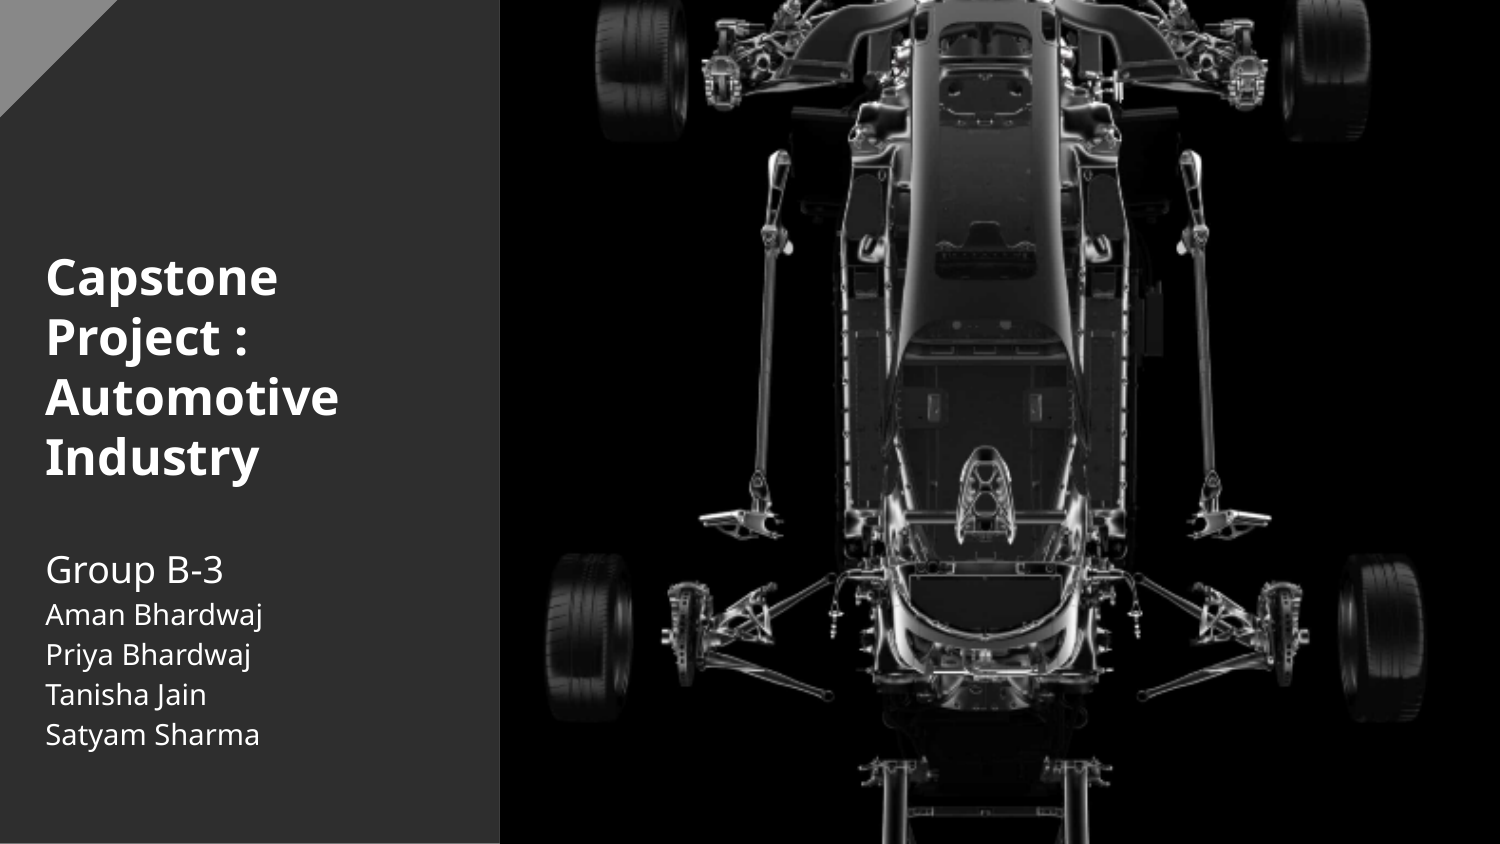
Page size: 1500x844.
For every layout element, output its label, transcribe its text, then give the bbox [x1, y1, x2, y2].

title Capstone Project : Automotive Industry [30, 375, 471, 501]
list Group B-3 Aman Bhardwaj Priya Bhardwaj Tanisha Jain Satyam Sharma [30, 524, 471, 844]
picture [499, 0, 1500, 844]
